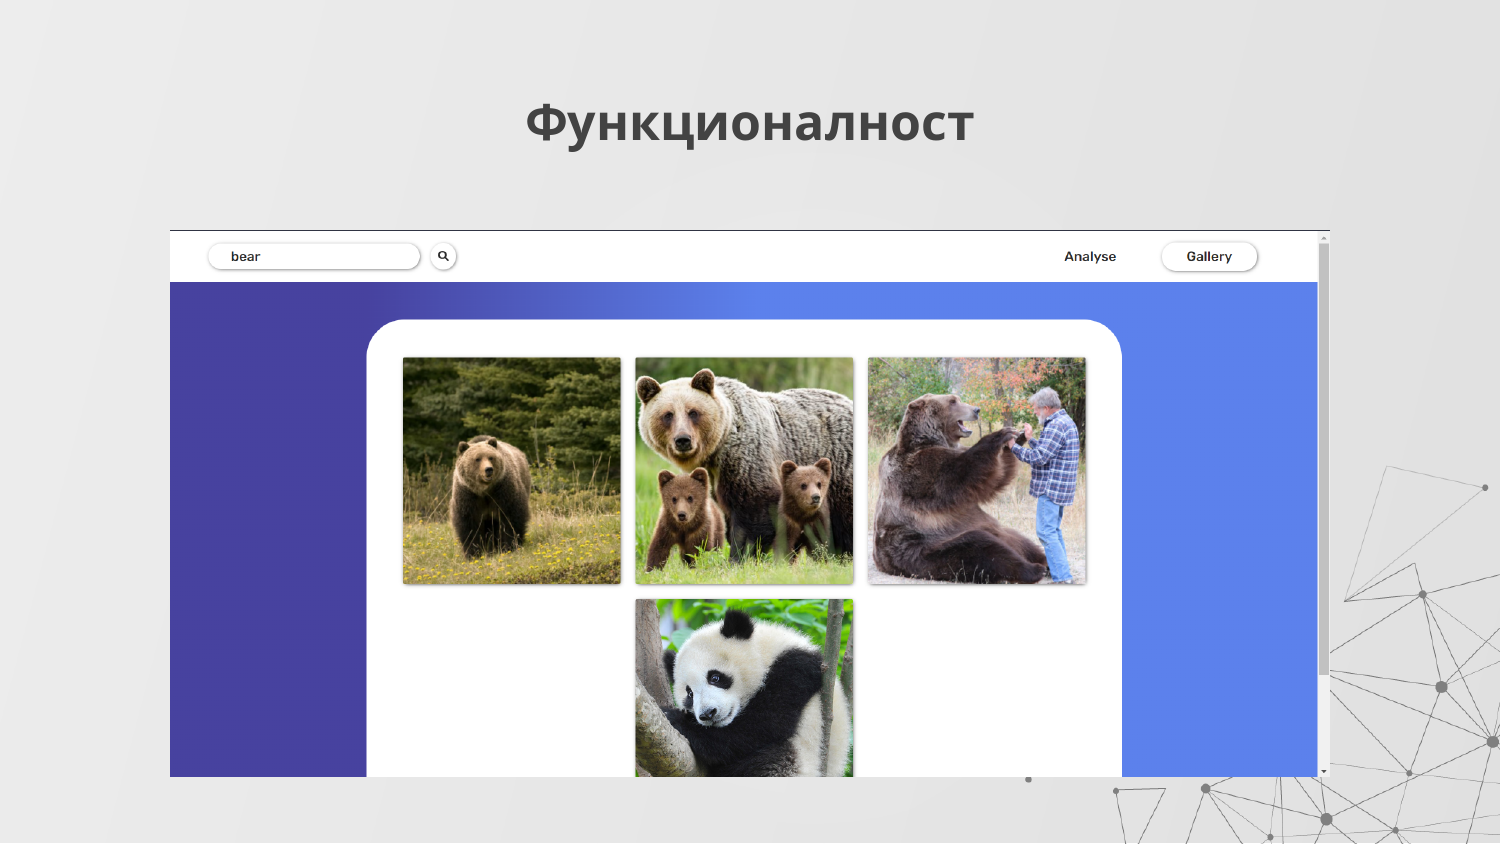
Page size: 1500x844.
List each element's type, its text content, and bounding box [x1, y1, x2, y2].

title Функционалност [322, 74, 1178, 228]
picture [0, 0, 1500, 844]
